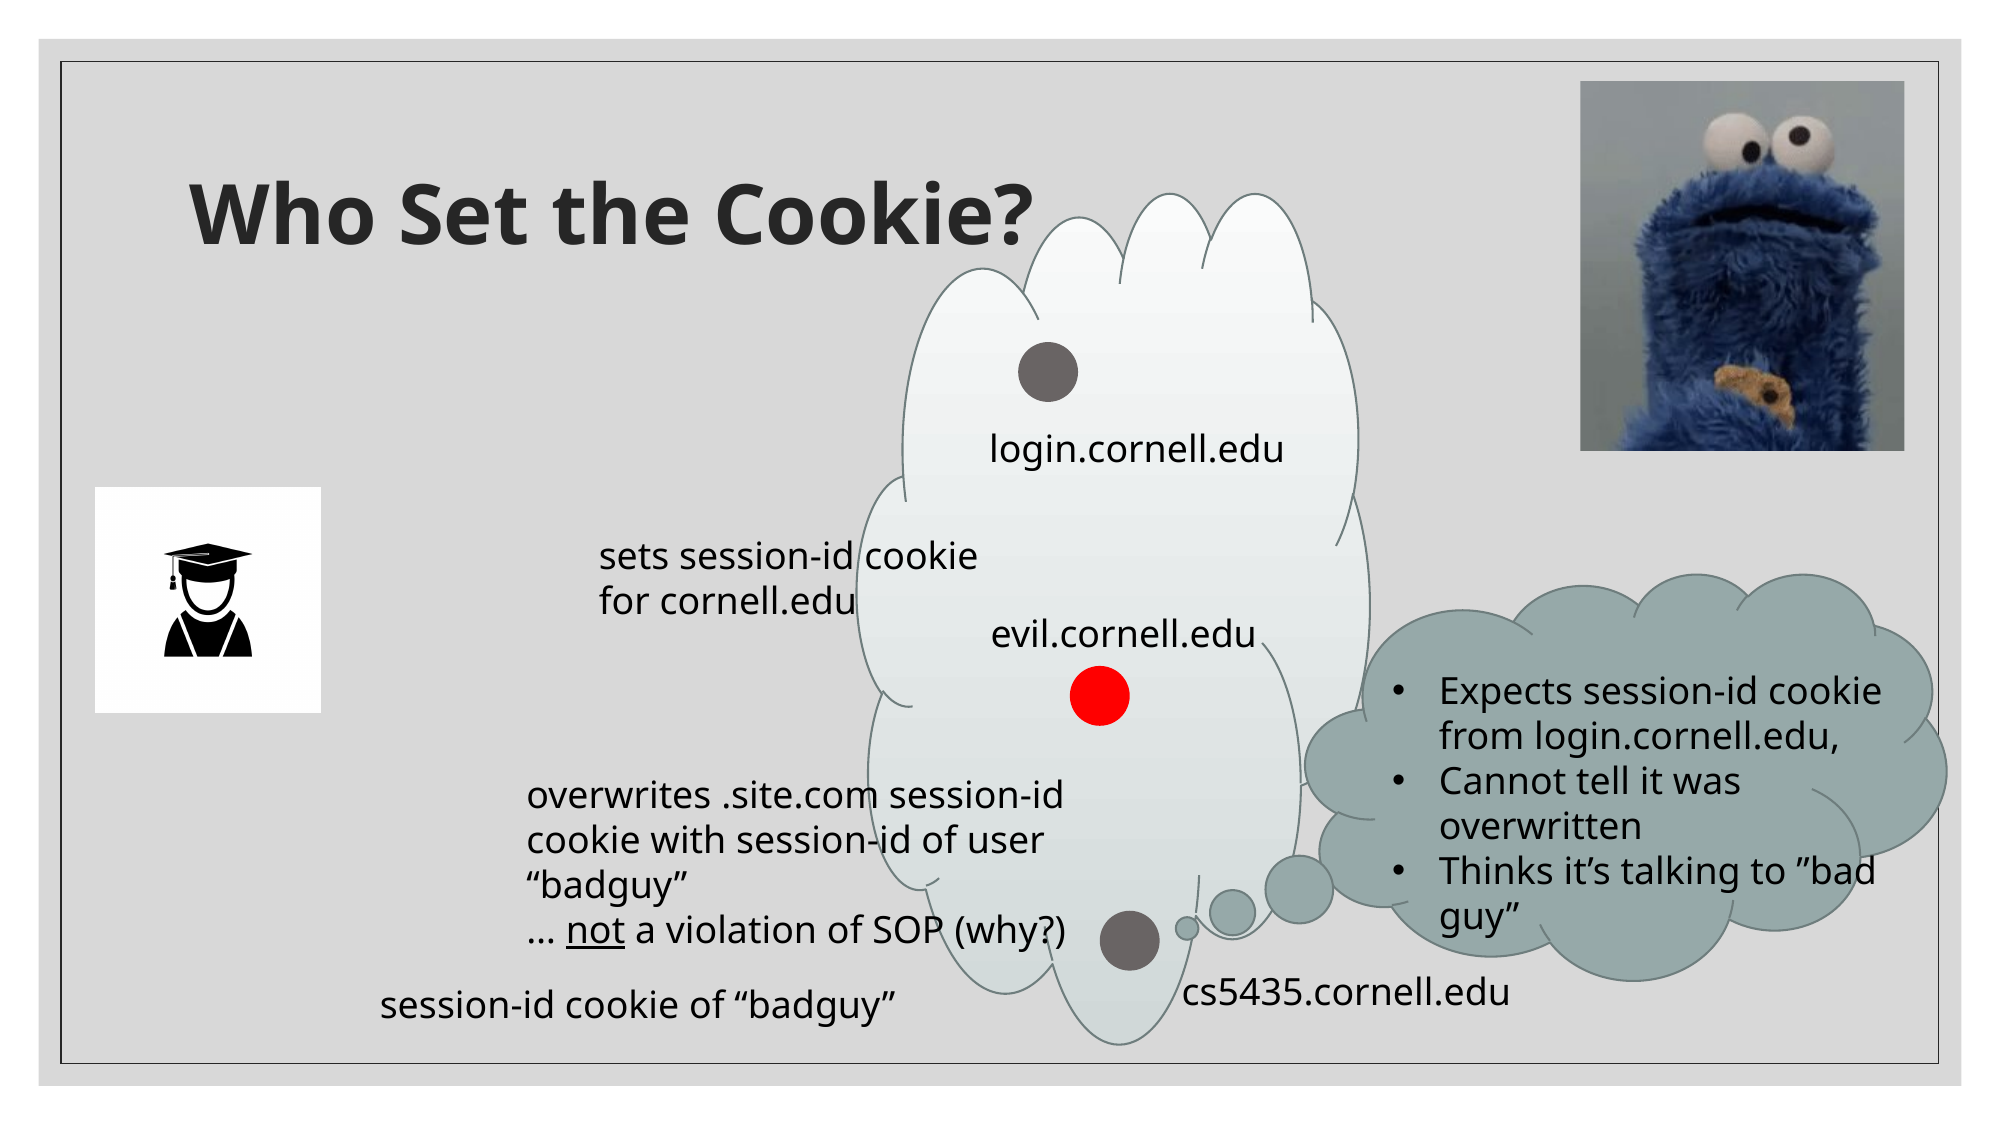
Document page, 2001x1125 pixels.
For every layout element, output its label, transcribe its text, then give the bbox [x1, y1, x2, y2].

text_box [858, 331, 1371, 941]
picture [1580, 81, 1905, 452]
text_box [1099, 910, 1160, 971]
text_box [1209, 889, 1257, 937]
text_box sets session-id cookie for cornell.edu [583, 524, 1000, 630]
text_box [1069, 665, 1130, 726]
text_box [1264, 573, 1924, 925]
text_box [1018, 342, 1079, 402]
text_box login.cornell.edu [974, 417, 1301, 477]
text_box Expects session-id cookie from login.cornell.edu, Cannot tell it was overwritten Thinks it’s talking to ”bad guy” [1377, 659, 1928, 945]
text_box [1052, 940, 1193, 1046]
text_box overwrites .site.com session-id cookie with session-id of user “badguy” … not a violation of SOP (why?) [511, 763, 1185, 959]
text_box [348, 792, 1047, 989]
text_box evil.cornell.edu [975, 602, 1273, 662]
text_box cs5435.cornell.edu [1166, 960, 1527, 1021]
title Who Set the Cookie? [174, 105, 1574, 331]
text_box [1928, 719, 1948, 824]
text_box [1185, 916, 1200, 941]
text_box [1434, 945, 1548, 958]
picture [95, 487, 321, 713]
text_box [1550, 945, 1716, 982]
text_box [1928, 666, 1934, 717]
text_box session-id cookie of “badguy” [365, 995, 942, 1034]
